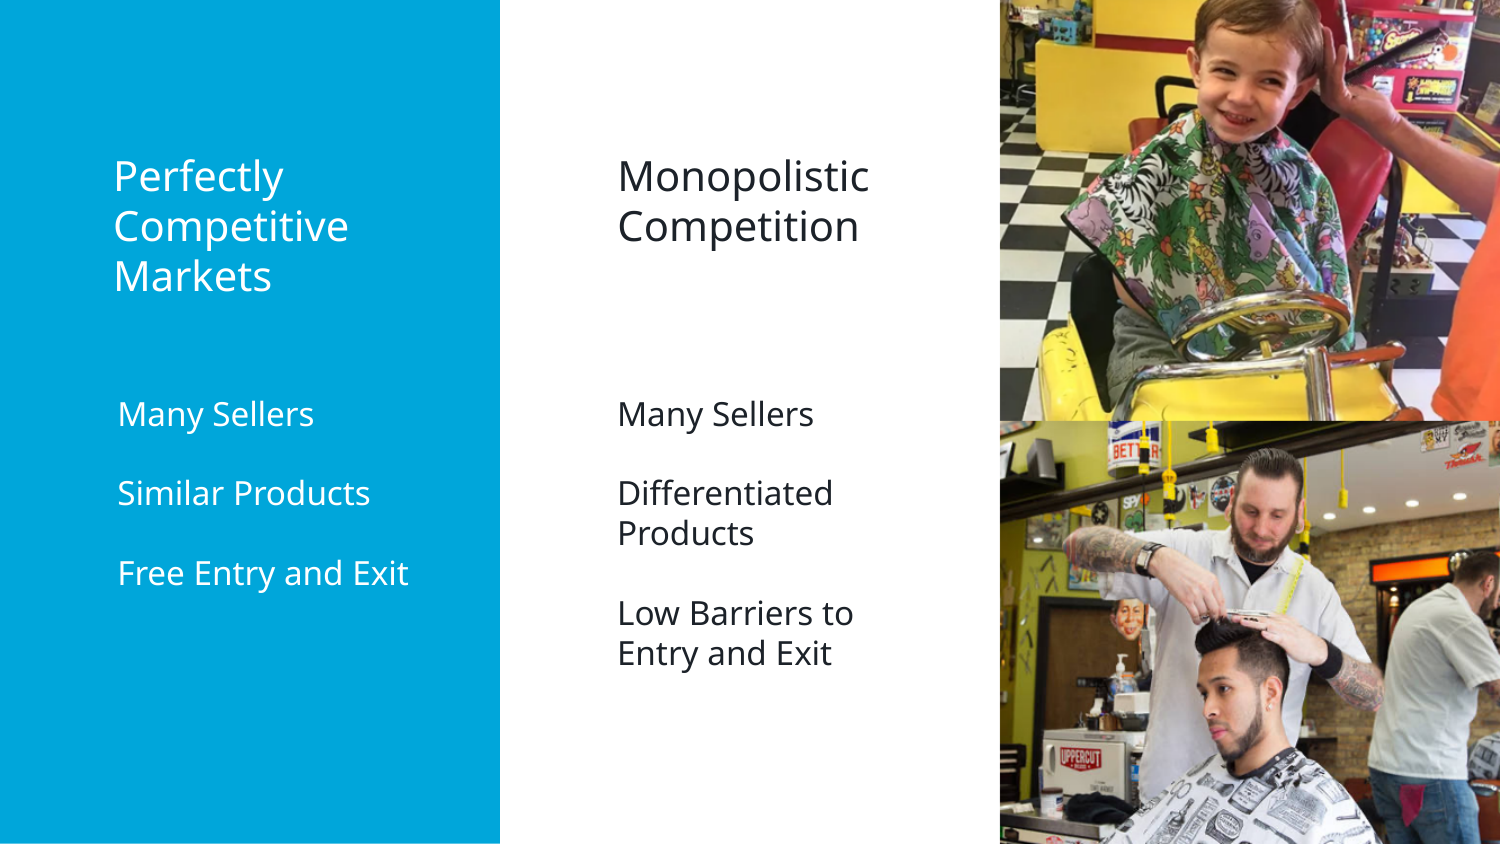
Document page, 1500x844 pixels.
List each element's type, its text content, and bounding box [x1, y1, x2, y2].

text_box Monopolistic Competition [602, 142, 921, 258]
text_box Many Sellers Differentiated Products Low Barriers to Entry and Exit [602, 385, 898, 680]
text_box [0, 0, 501, 844]
text_box Many Sellers Similar Products Free Entry and Exit [102, 385, 440, 680]
text_box Perfectly Competitive Markets [98, 142, 416, 308]
picture [999, 0, 1500, 844]
